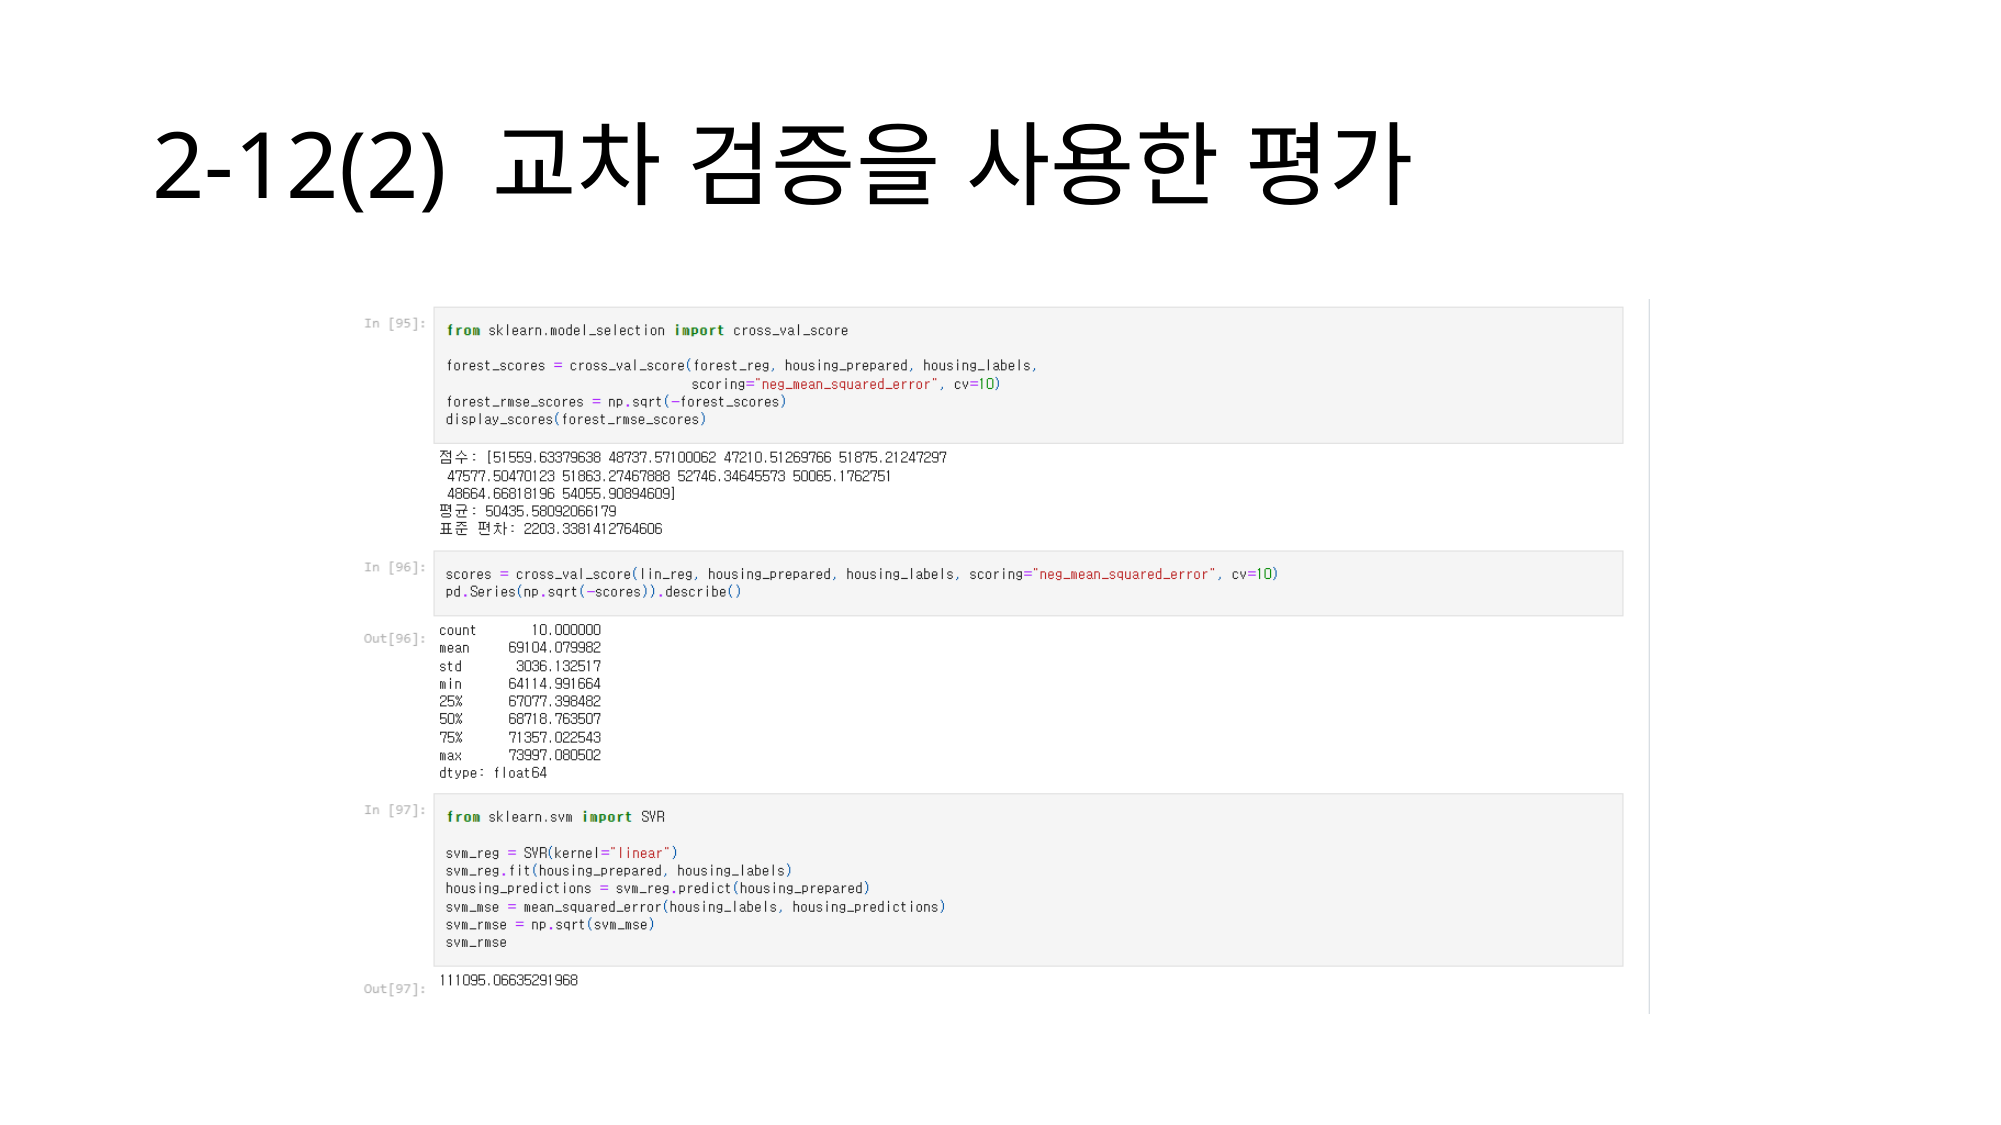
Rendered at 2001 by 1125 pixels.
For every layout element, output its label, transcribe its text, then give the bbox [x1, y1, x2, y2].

title 2-12(2) 교차 검증을 사용한 평가 [137, 59, 1863, 278]
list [349, 299, 1651, 1014]
